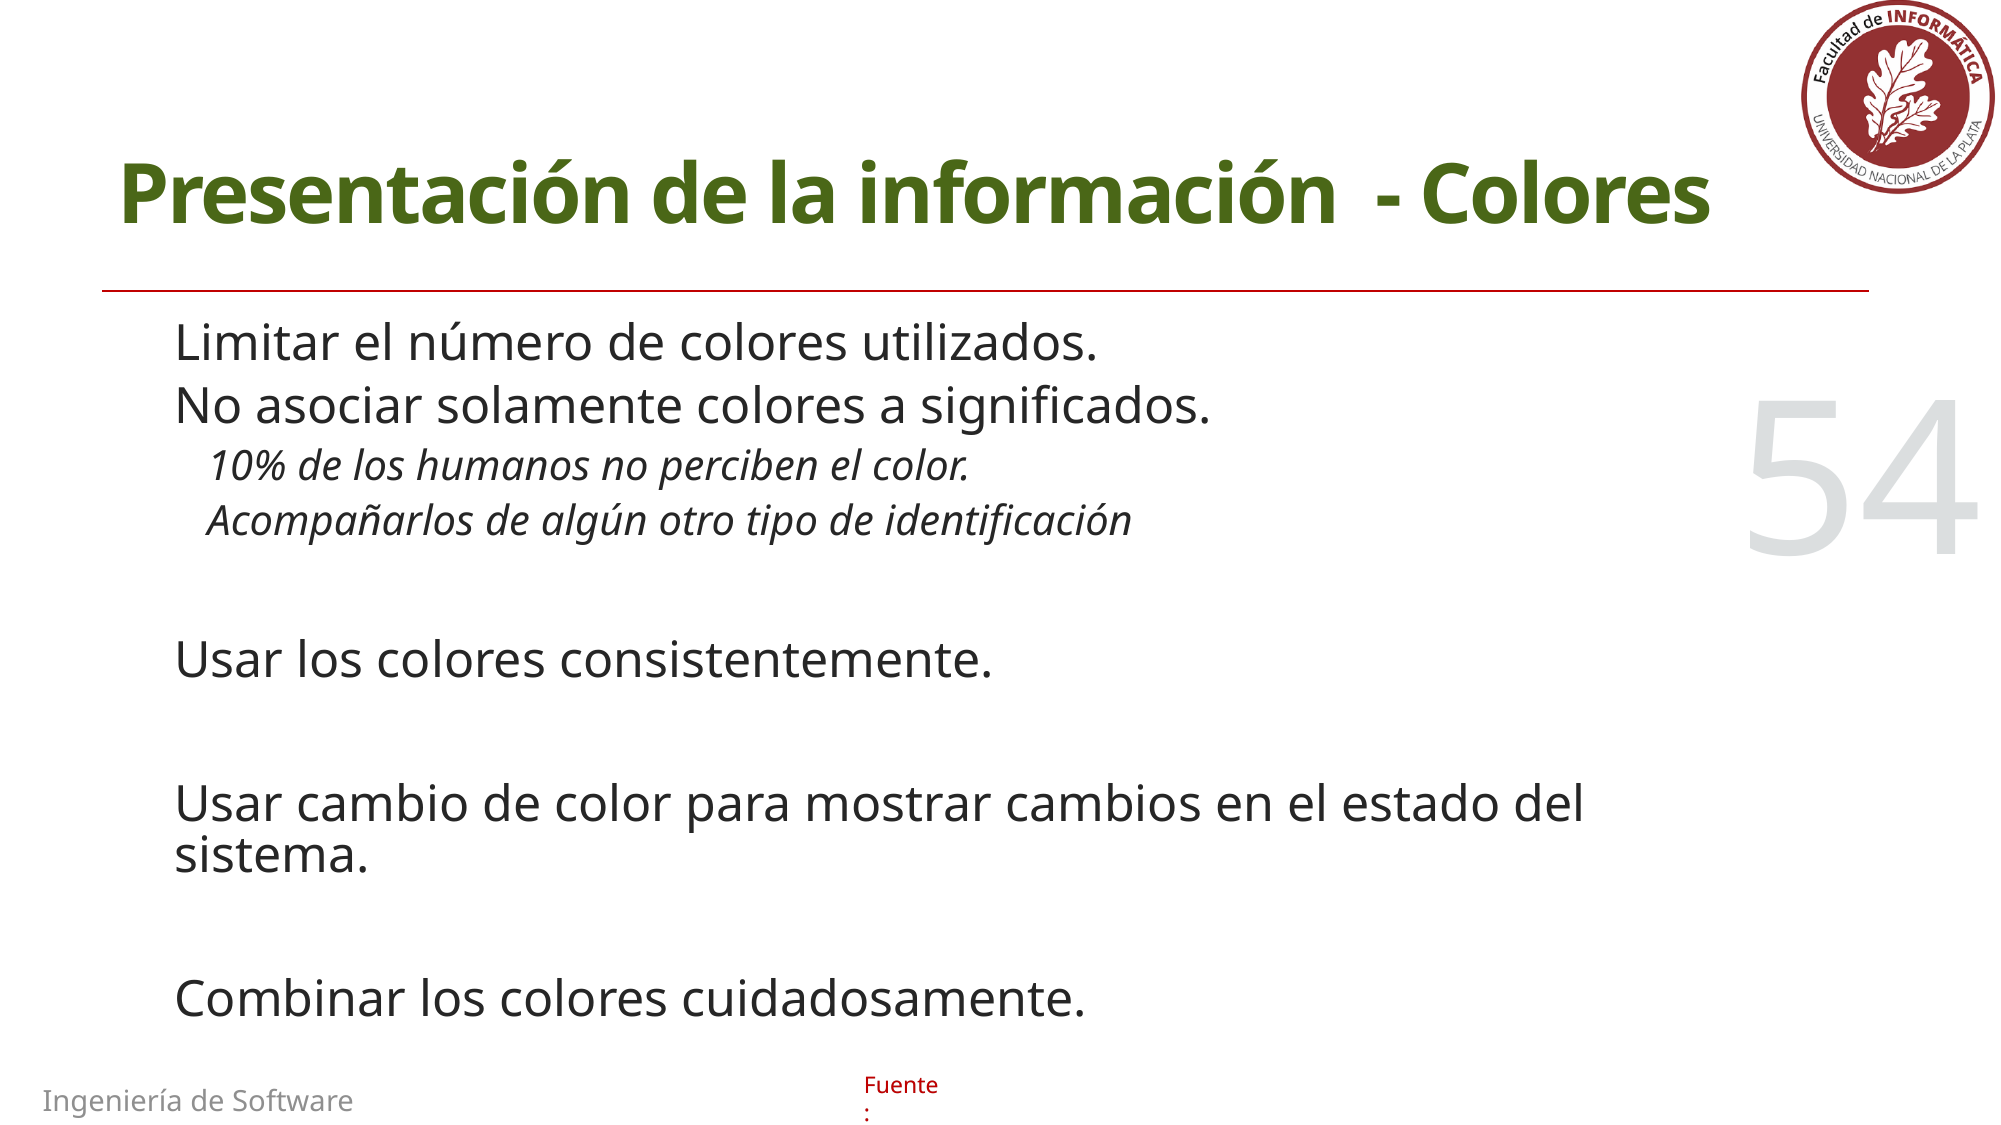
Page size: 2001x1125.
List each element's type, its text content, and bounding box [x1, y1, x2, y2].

footer Ingeniería de Software II [27, 1075, 382, 1111]
picture [1801, 0, 2000, 195]
list Limitar el número de colores utilizados. No asociar solamente colores a significados. 10% de los humanos no perciben el color. Acompañarlos de algún otro tipo de identificación Usar los colores consistentemente. Usar cambio de color para mostrar cambios en el estado del sistema. Combinar los colores cuidadosamente. [102, 312, 1709, 1047]
title Presentación de la información - Colores [102, 105, 1747, 291]
slide_number 54 [1709, 467, 1998, 640]
